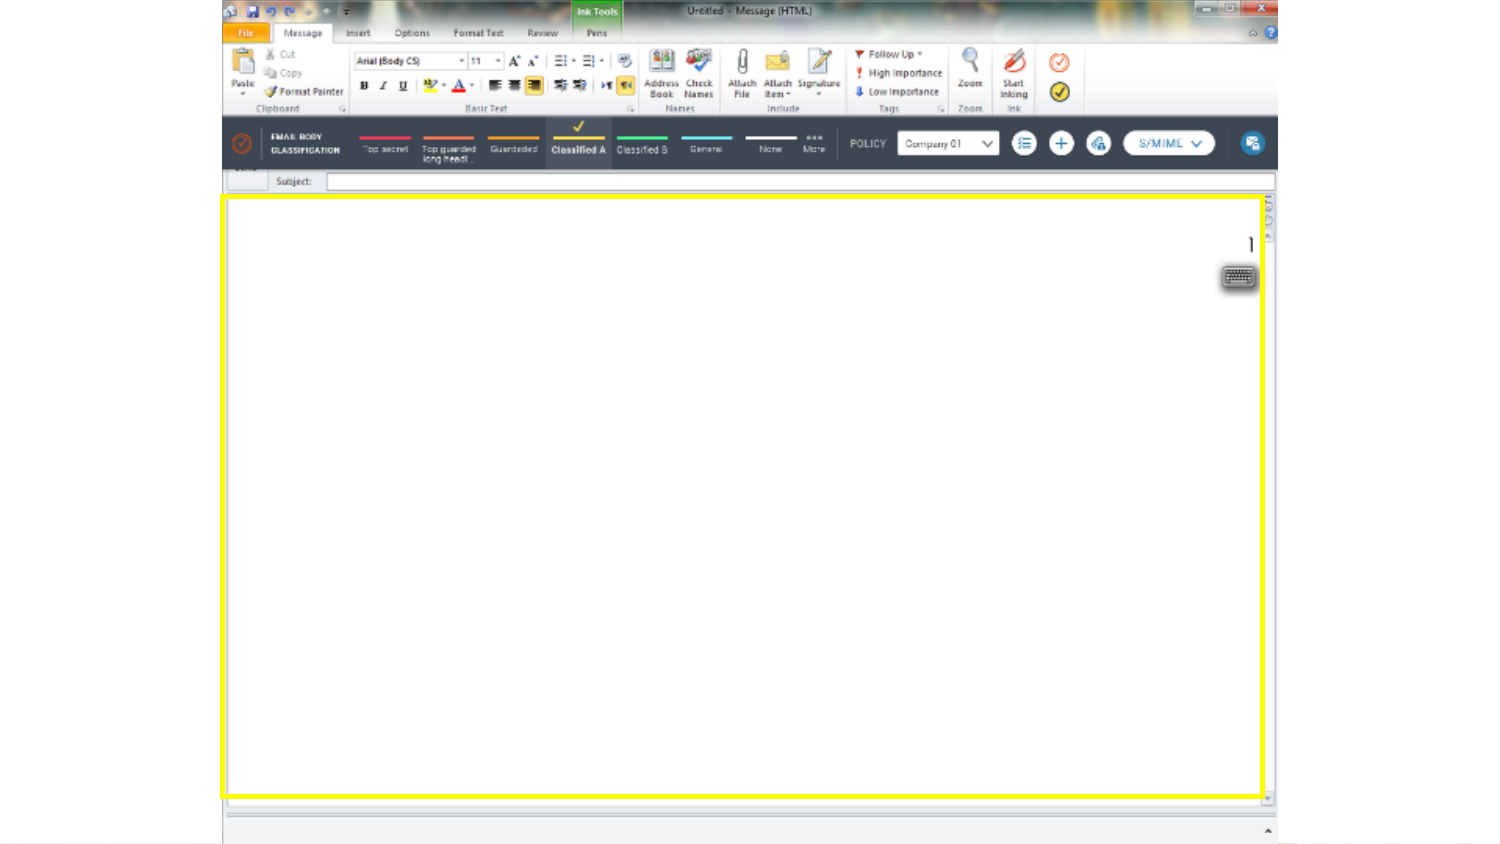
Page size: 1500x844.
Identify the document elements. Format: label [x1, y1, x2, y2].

picture [222, 0, 1278, 844]
